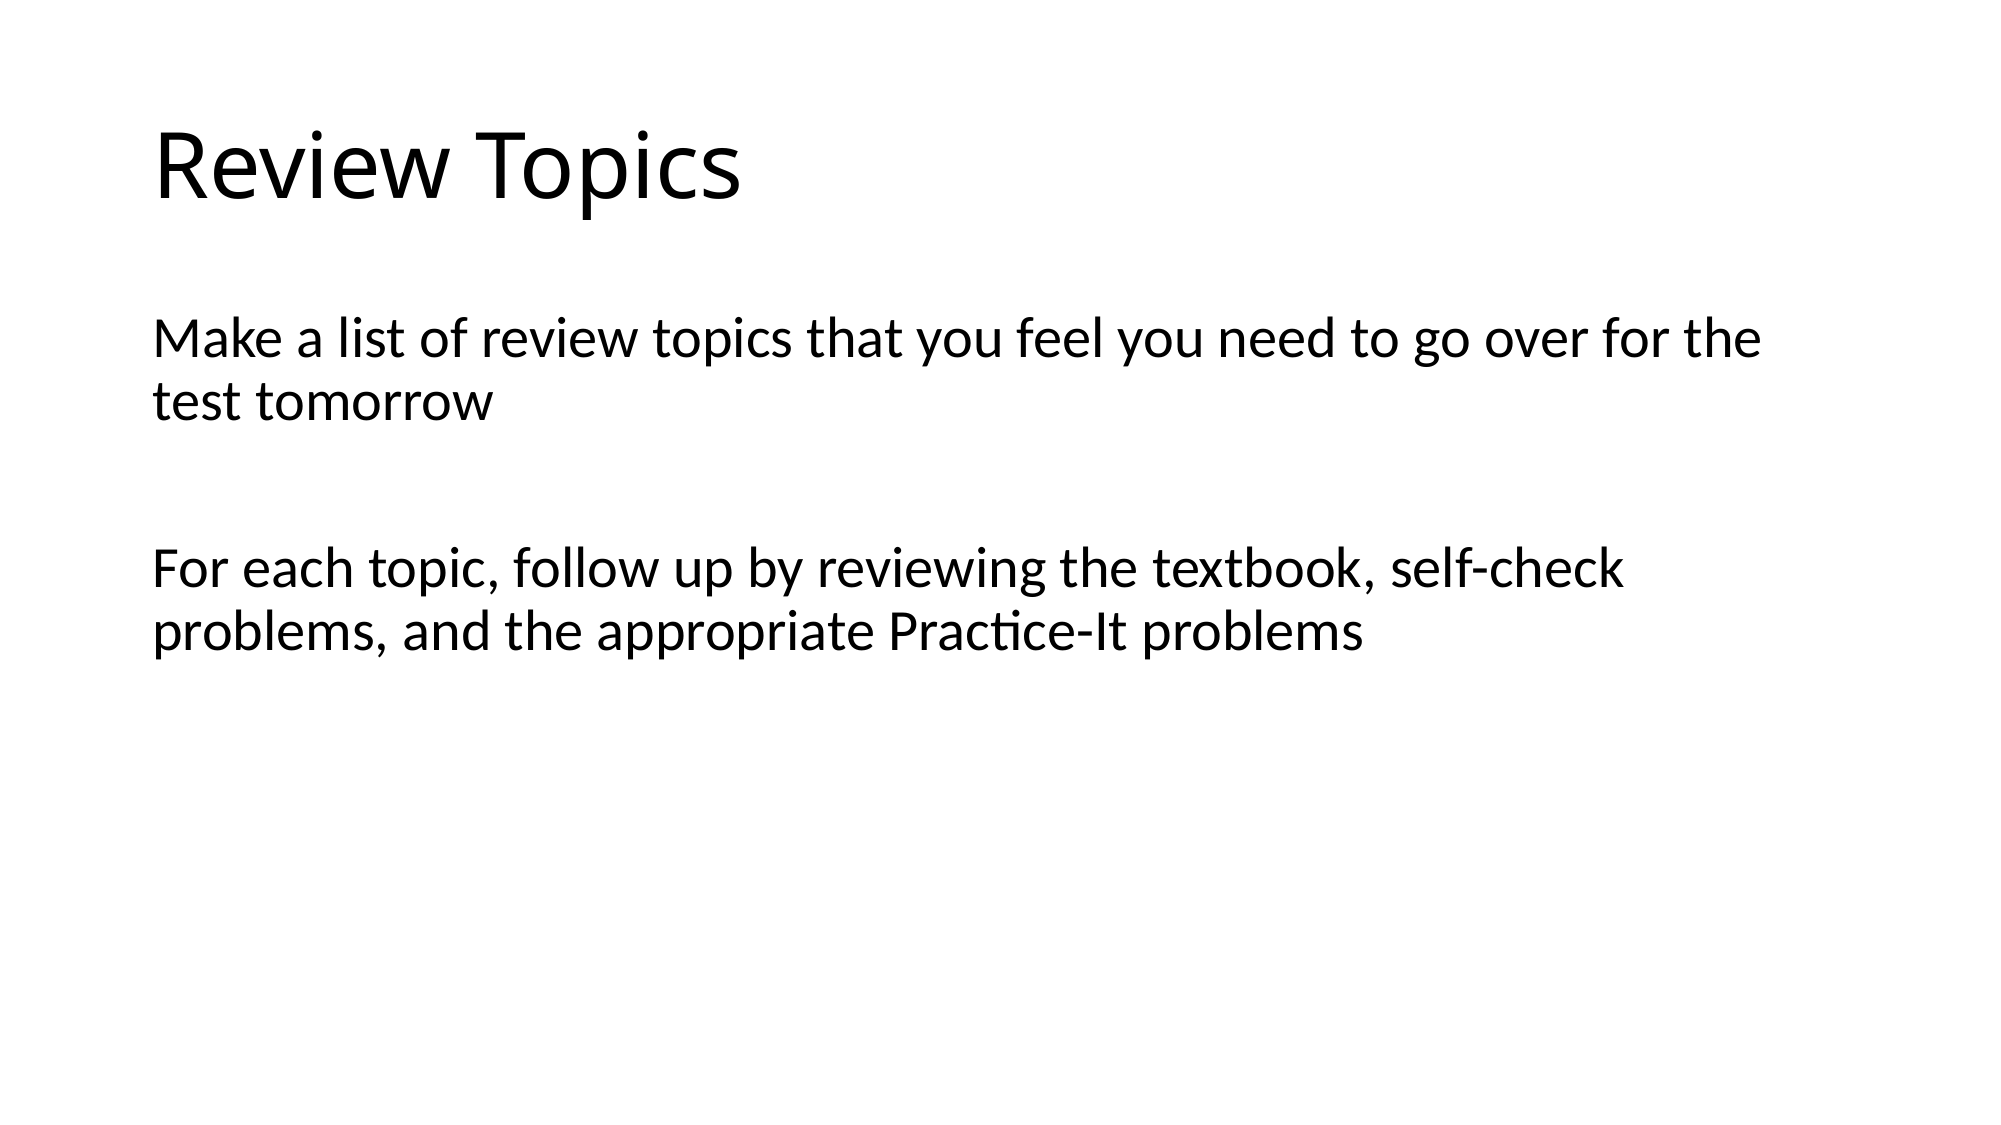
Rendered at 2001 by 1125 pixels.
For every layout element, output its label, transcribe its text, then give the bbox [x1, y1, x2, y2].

title Review Topics [137, 59, 1863, 278]
list Make a list of review topics that you feel you need to go over for the test tomorrow For each topic, follow up by reviewing the textbook, self-check problems, and the appropriate Practice-It problems [137, 299, 1863, 1014]
